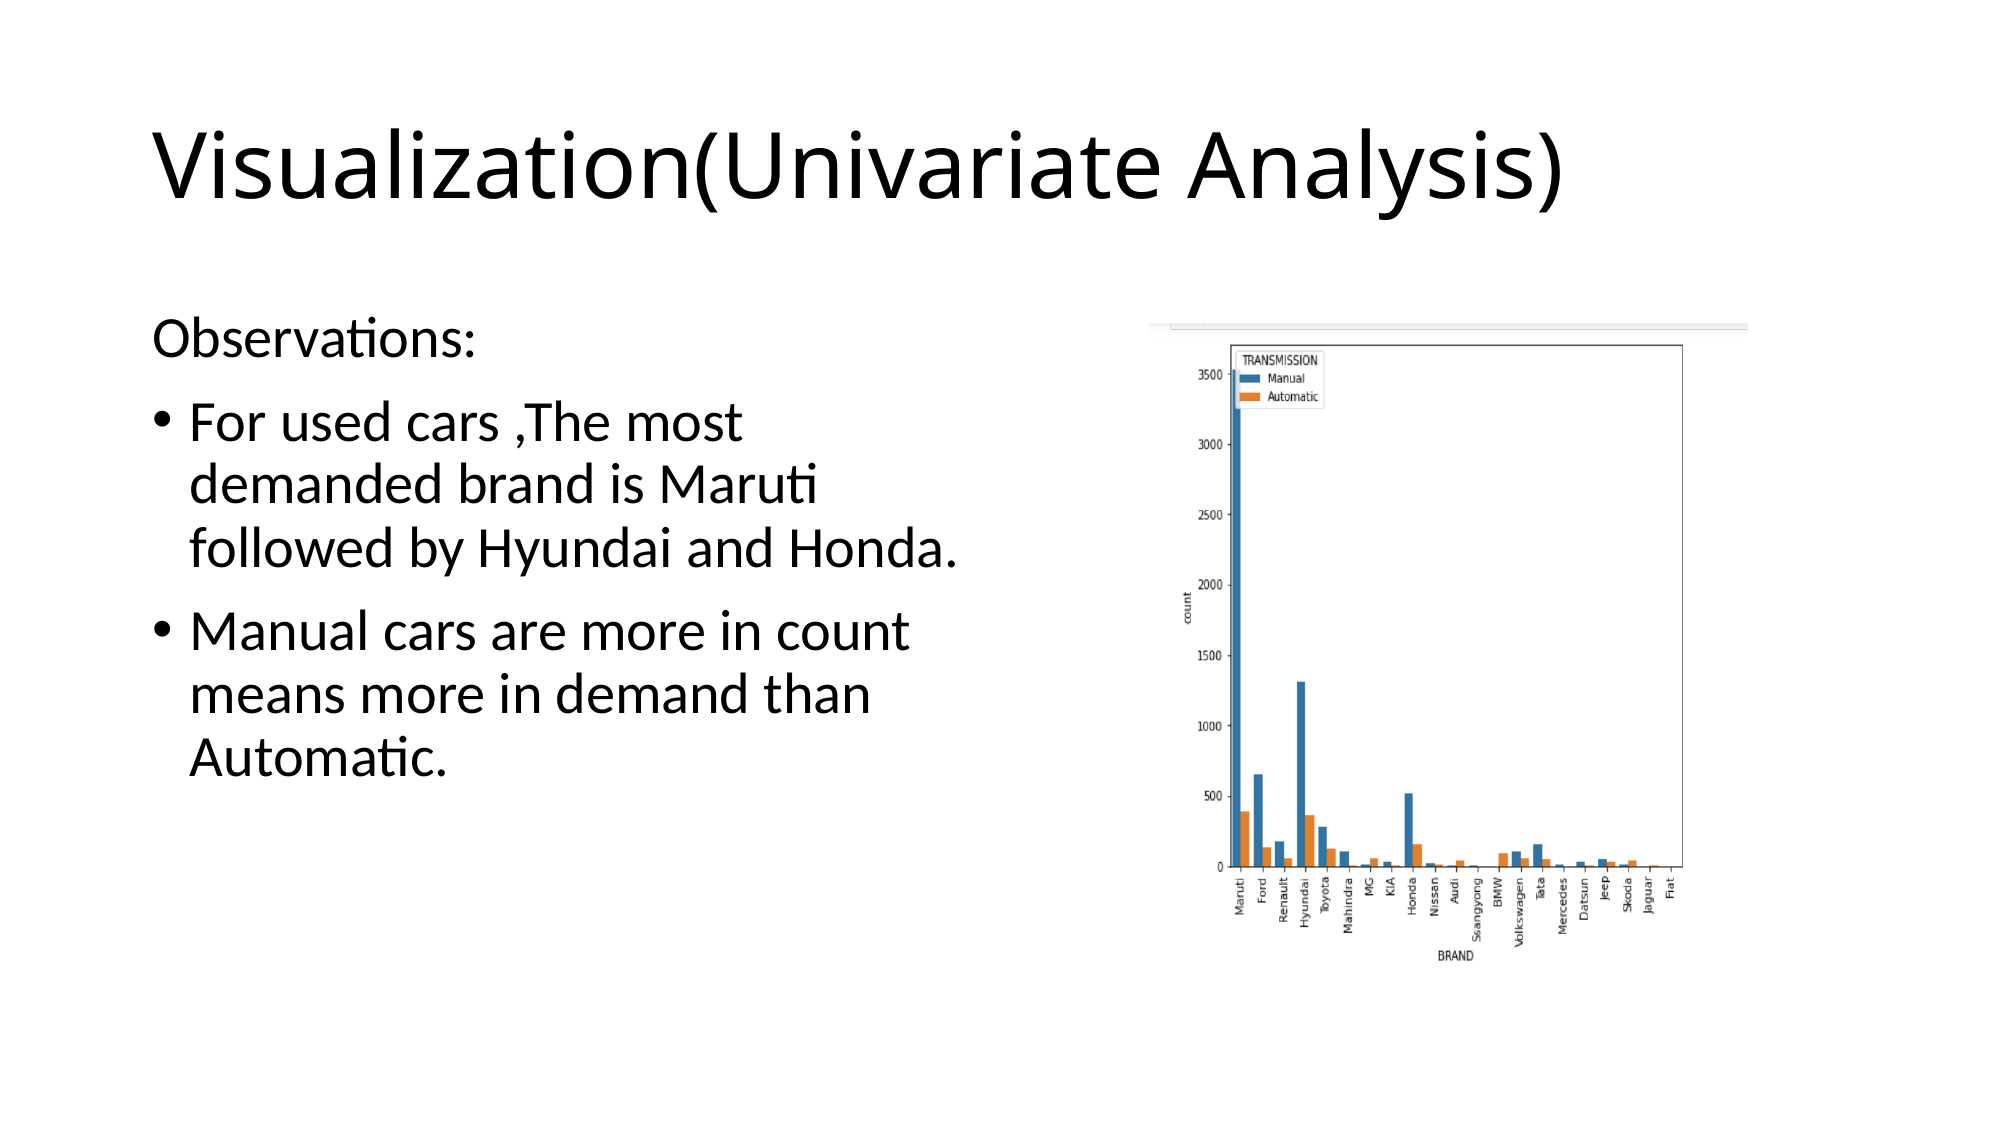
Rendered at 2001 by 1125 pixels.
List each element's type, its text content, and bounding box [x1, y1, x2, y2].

list Observations: For used cars ,The most demanded brand is Maruti followed by Hyundai and Honda. Manual cars are more in count means more in demand than Automatic. [137, 299, 988, 1014]
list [1148, 323, 1748, 979]
title Visualization(Univariate Analysis) [137, 59, 1863, 278]
